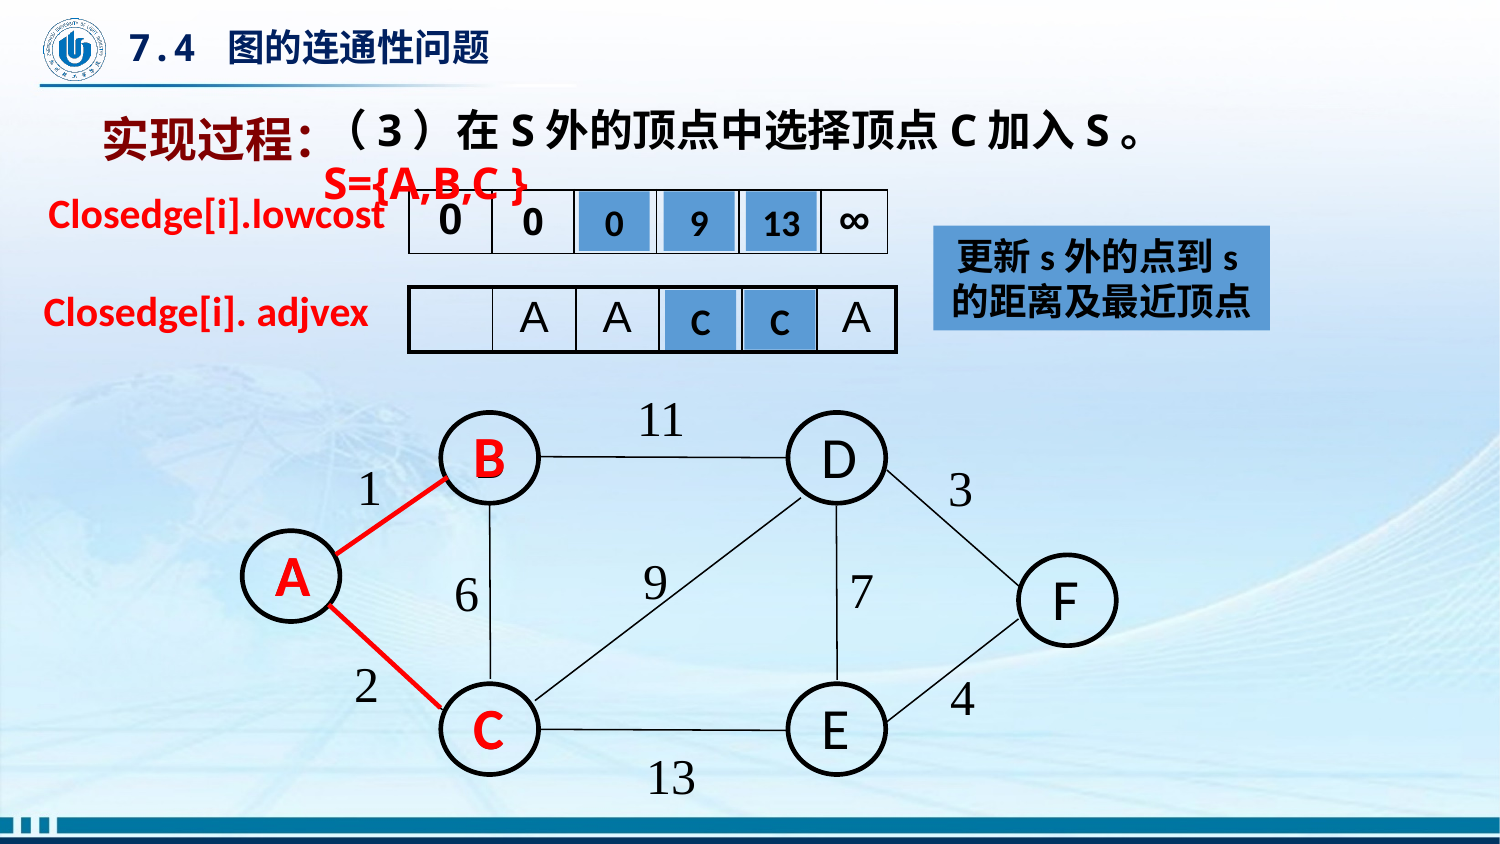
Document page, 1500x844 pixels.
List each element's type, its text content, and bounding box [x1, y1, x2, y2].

text_box Closedge[i]. adjvex [28, 276, 399, 342]
table_header ∞ [822, 216, 887, 253]
table_header A [493, 289, 575, 350]
text_box 13 [745, 216, 817, 251]
table_header [411, 289, 492, 350]
text_box 0 [578, 216, 650, 251]
text_box 更新s外的点到s的距离及最近顶点 [933, 225, 1270, 331]
table_header A [818, 289, 894, 350]
text_box 9 [663, 216, 735, 251]
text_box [242, 386, 1117, 806]
table_header 2 [575, 216, 656, 253]
table_header ∞ [740, 216, 820, 253]
title 7.4 图的连通性问题 [122, 29, 631, 70]
table_header B [660, 289, 741, 350]
table_header 11 [657, 216, 738, 253]
table_header A [577, 289, 658, 350]
text_box Closedge[i].lowcost [33, 179, 402, 245]
text_box C [744, 290, 816, 350]
list 实现过程： [86, 97, 1415, 768]
table_header 0 [410, 216, 491, 253]
table_header 0 [493, 216, 573, 253]
text_box （3）在S外的顶点中选择顶点C加入S。 S={A,B,C } [308, 95, 1390, 216]
picture [0, 0, 1500, 844]
text_box C [665, 290, 737, 350]
